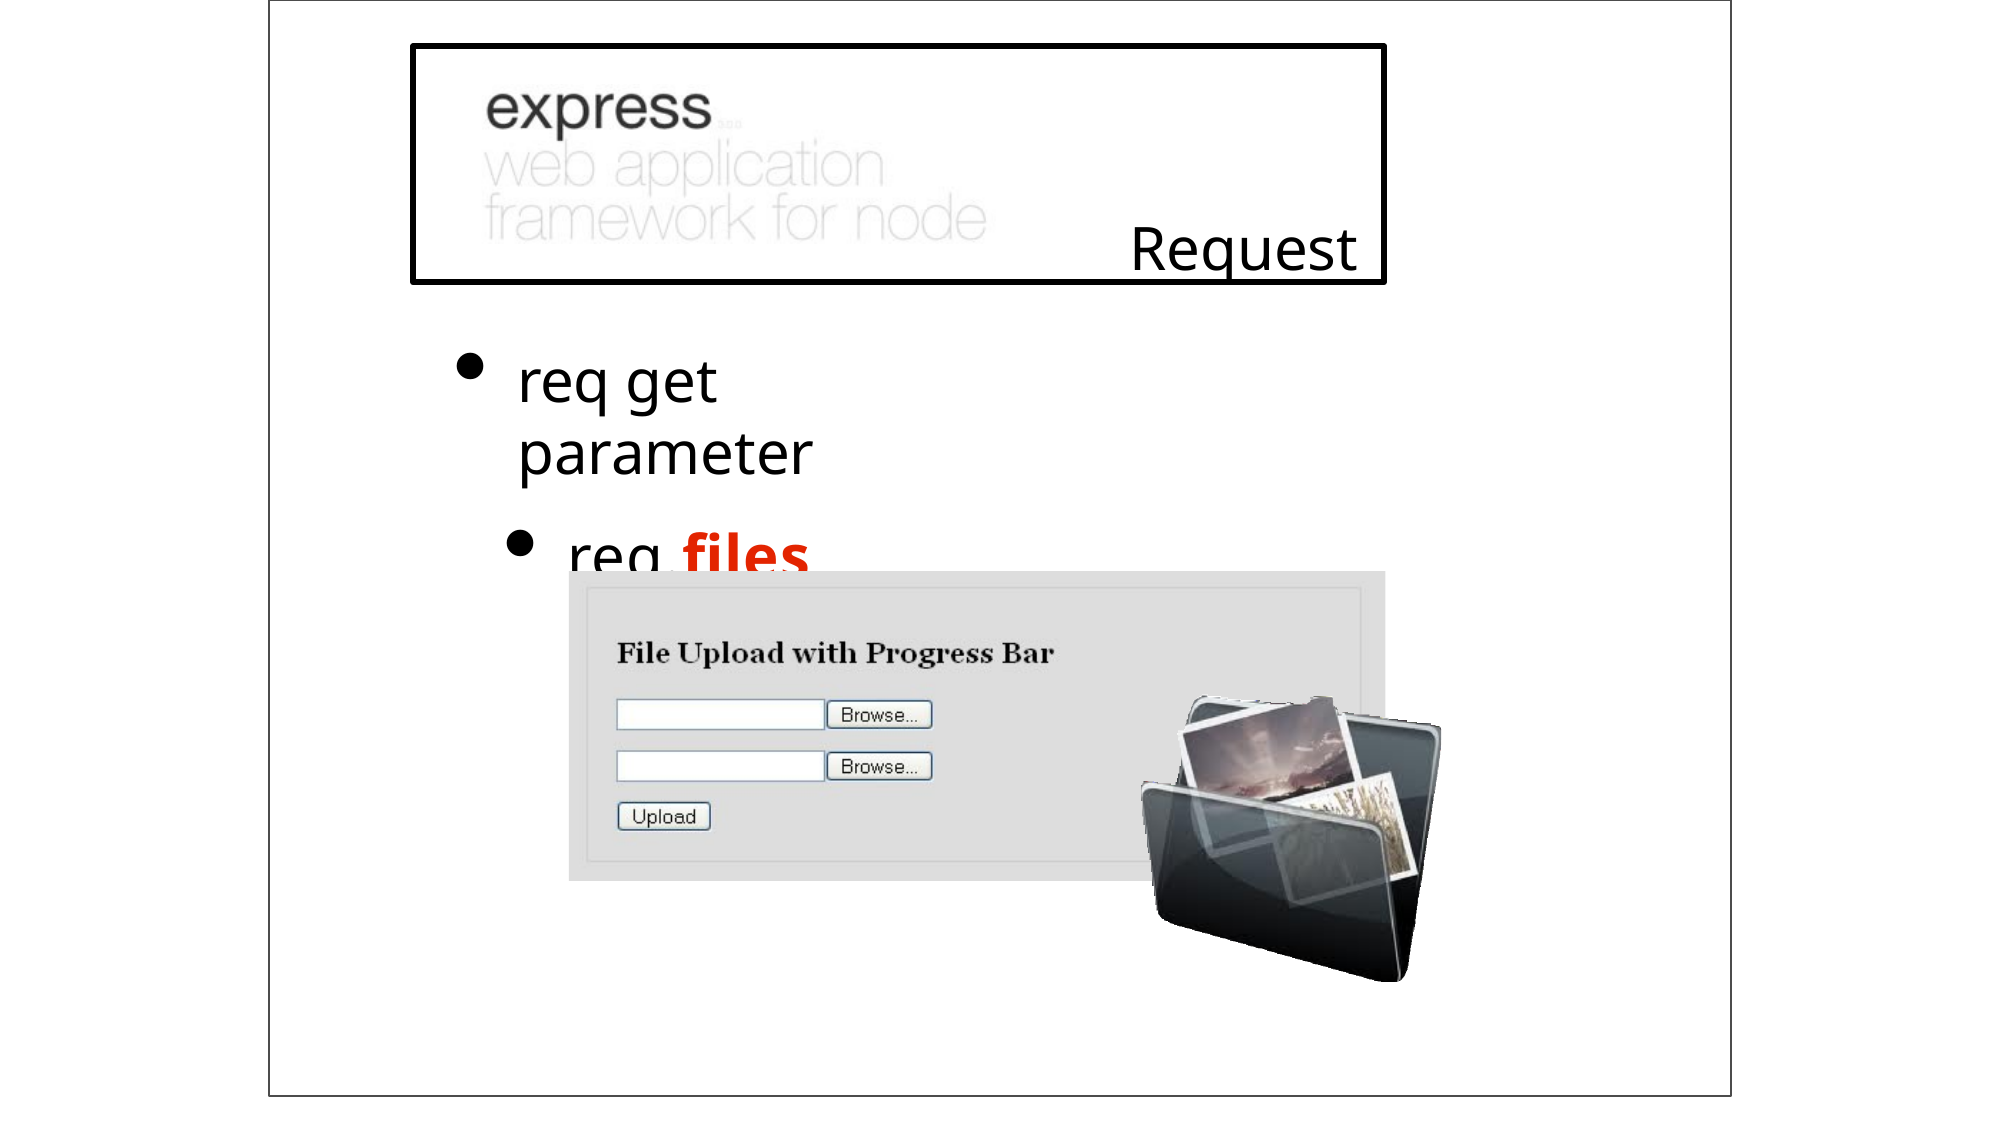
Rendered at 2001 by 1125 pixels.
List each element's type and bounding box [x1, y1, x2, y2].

text_box [269, 0, 1731, 1097]
